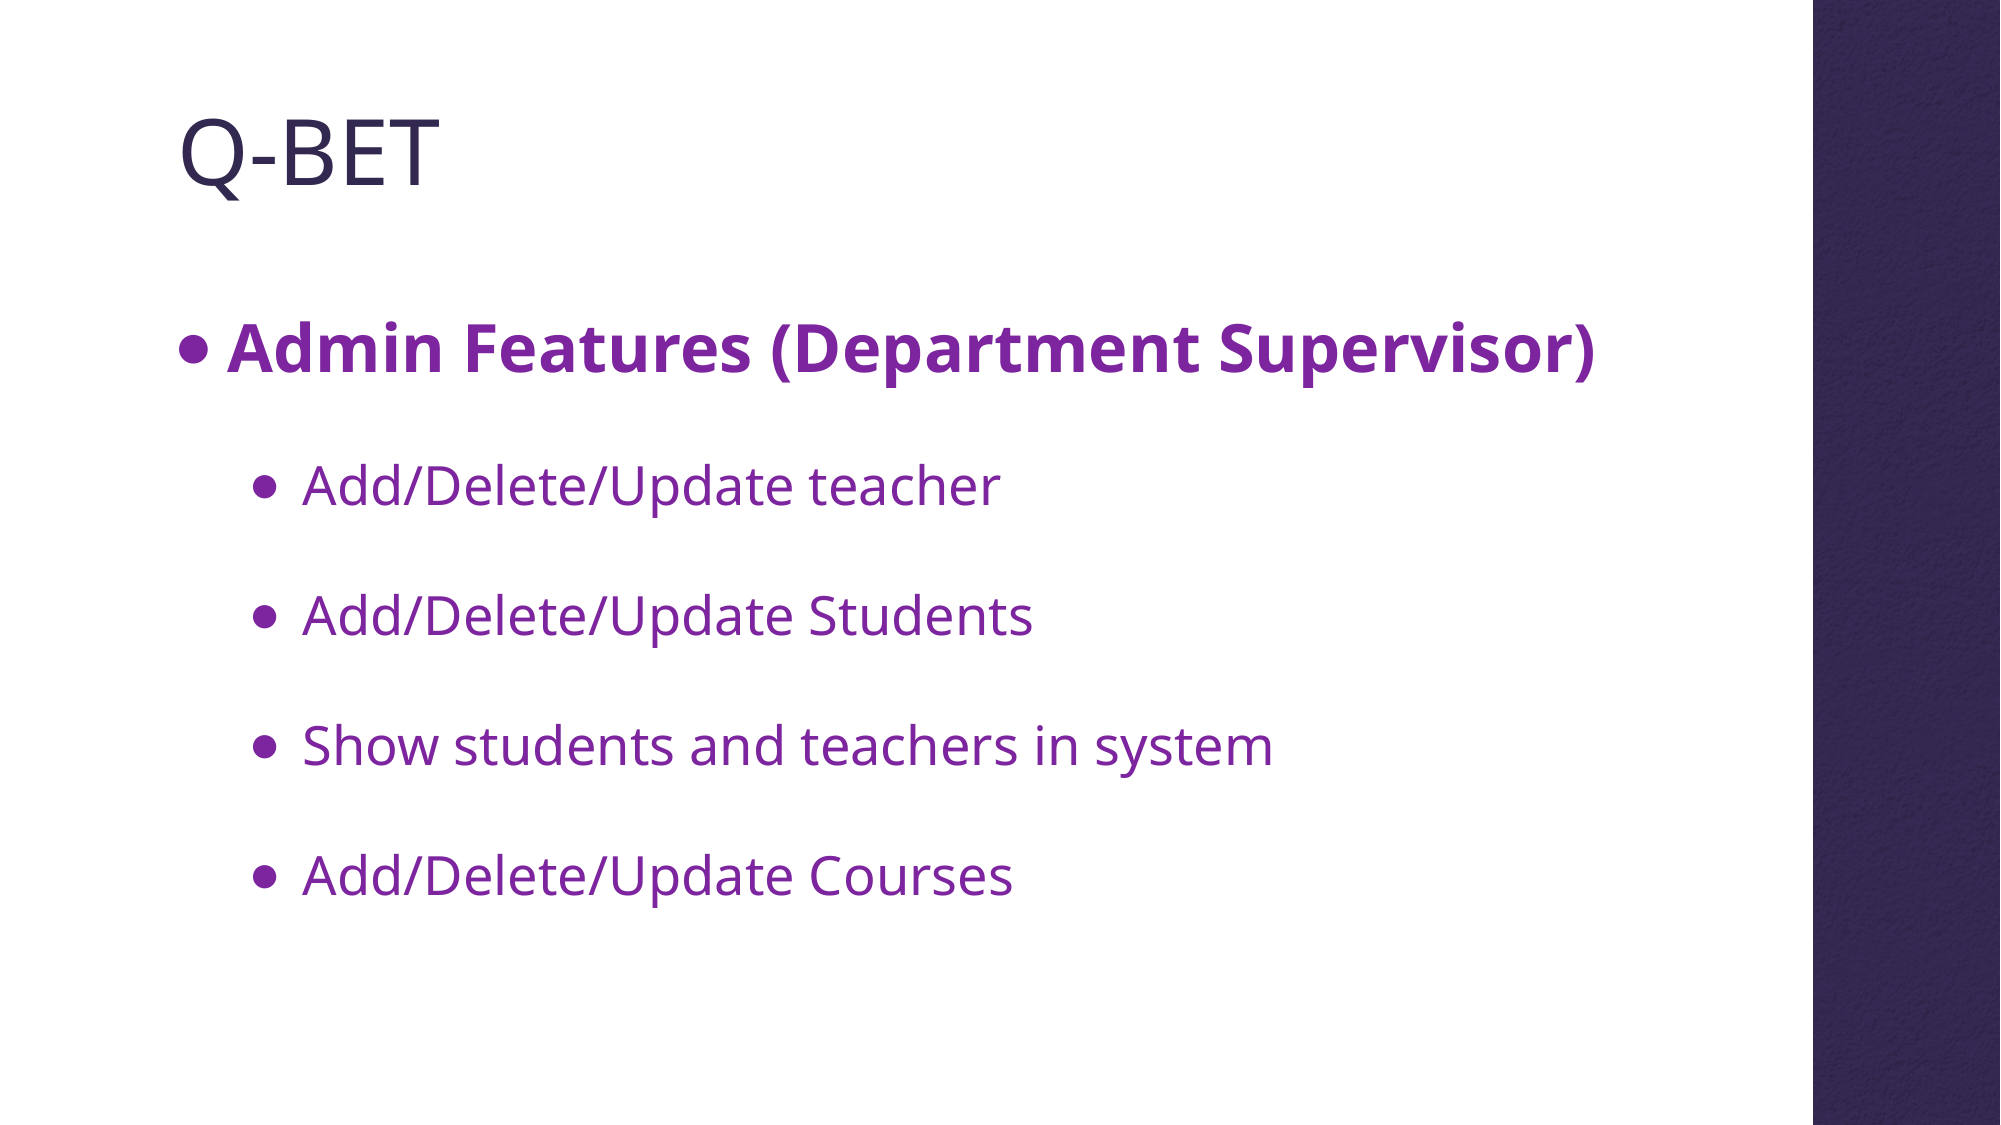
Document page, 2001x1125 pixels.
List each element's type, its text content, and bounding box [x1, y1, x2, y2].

list Admin Features (Department Supervisor) Add/Delete/Update teacher Add/Delete/Update Students Show students and teachers in system Add/Delete/Update Courses [137, 218, 1787, 1074]
picture [1813, 0, 2000, 1125]
text_box Q-BET [162, 84, 1812, 227]
